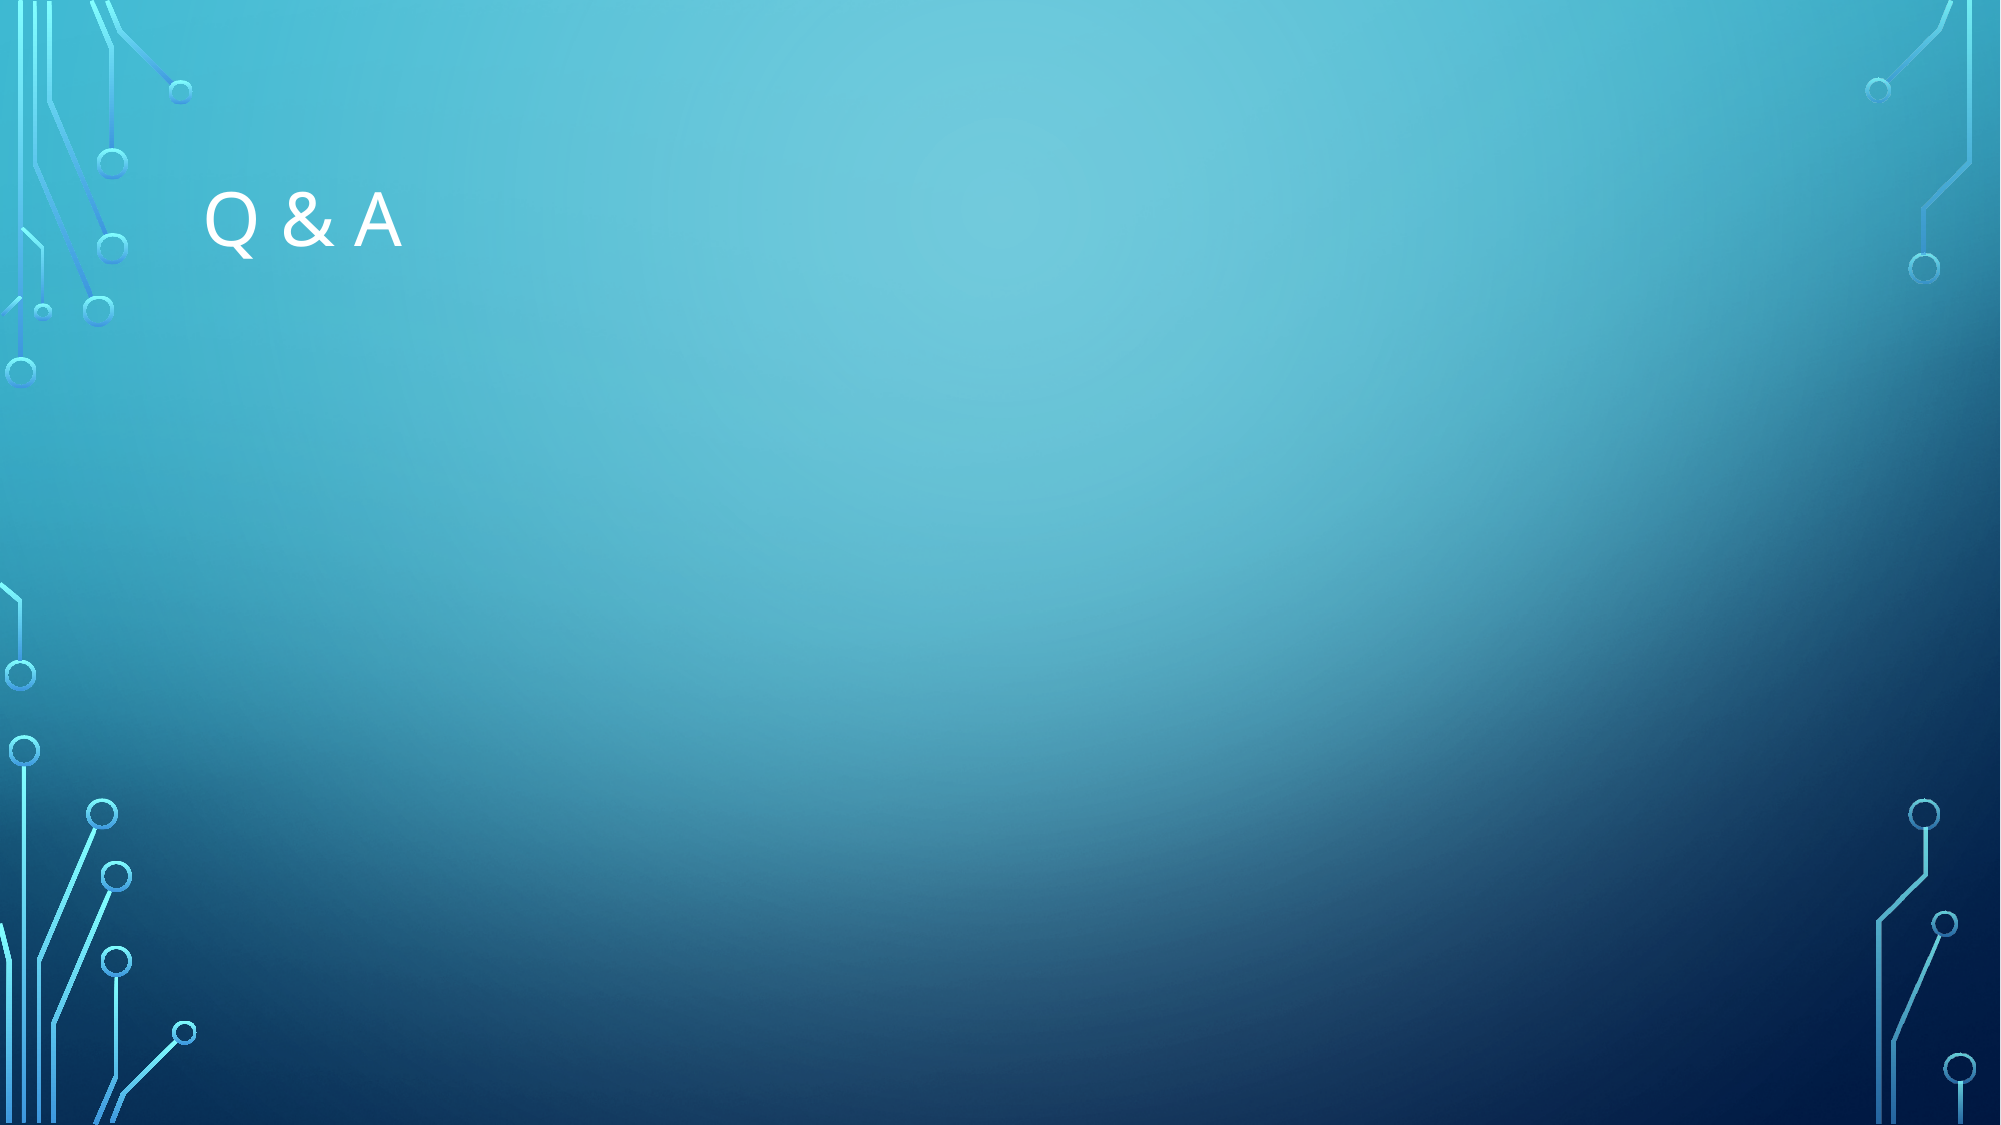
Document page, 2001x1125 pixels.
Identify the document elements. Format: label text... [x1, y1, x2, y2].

title Q & A [187, 101, 1813, 344]
